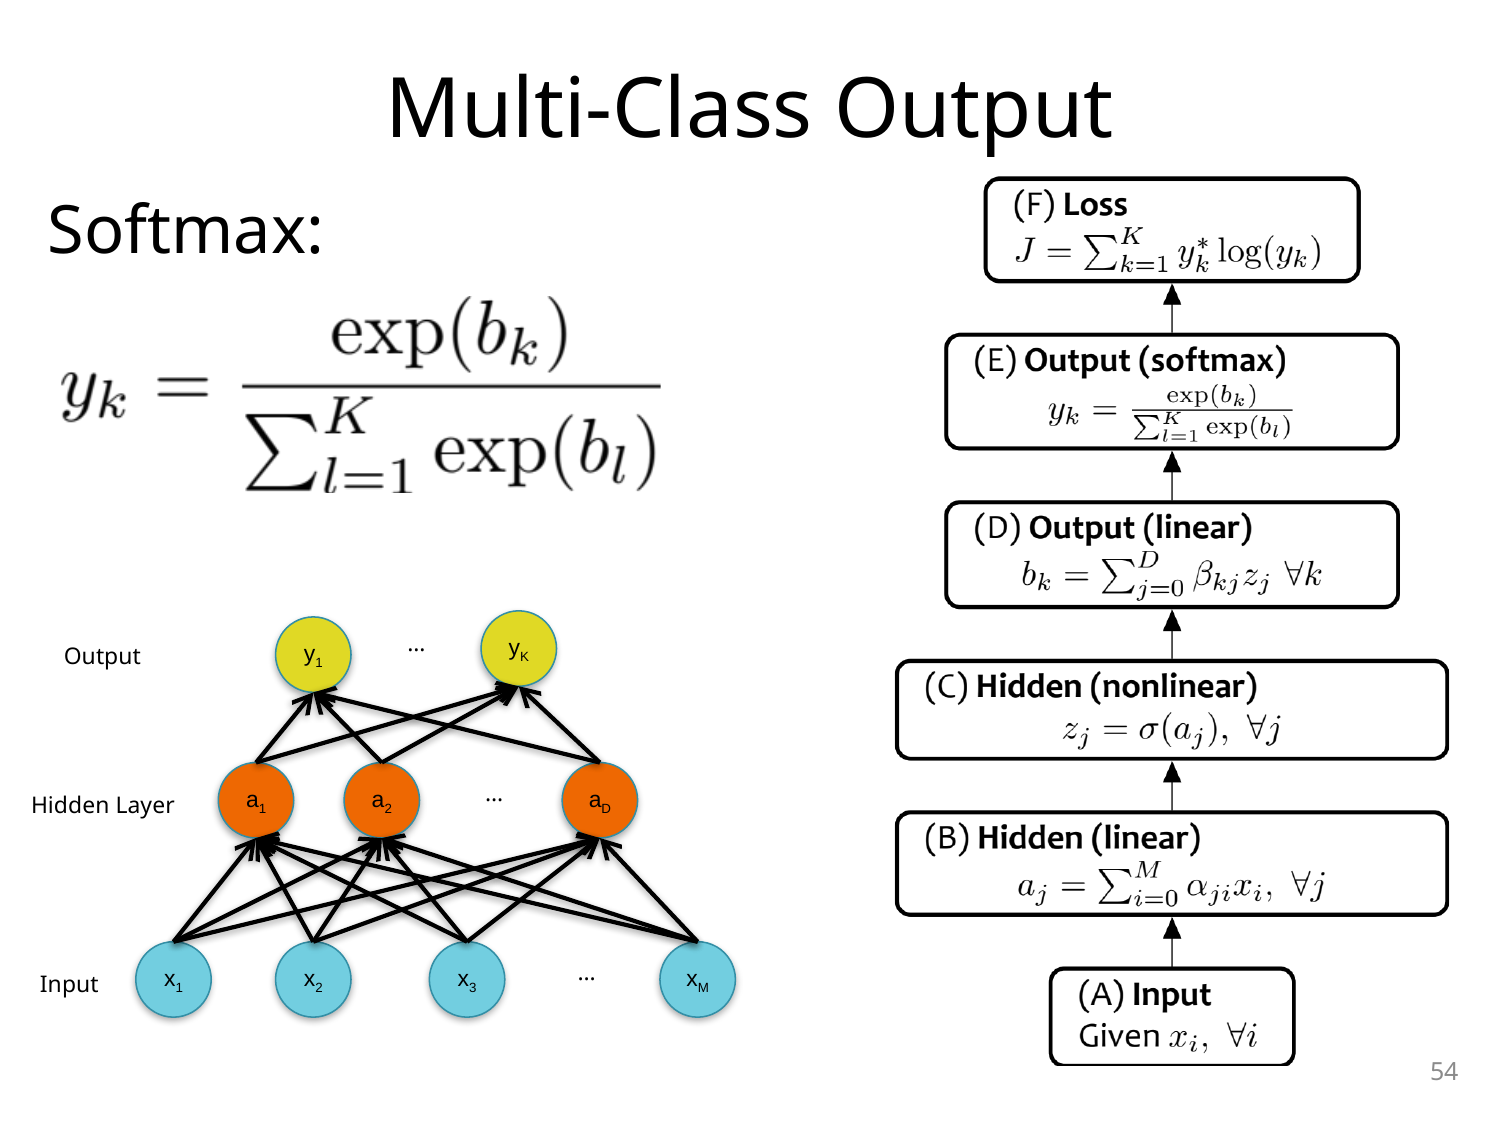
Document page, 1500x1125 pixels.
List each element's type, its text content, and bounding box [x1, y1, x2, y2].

list Softmax: [32, 163, 470, 290]
slide_number 54 [1330, 1042, 1474, 1103]
picture [894, 176, 1450, 1066]
picture [60, 296, 661, 493]
title Multi-Class Output [75, 45, 1425, 164]
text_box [8, 610, 736, 1018]
